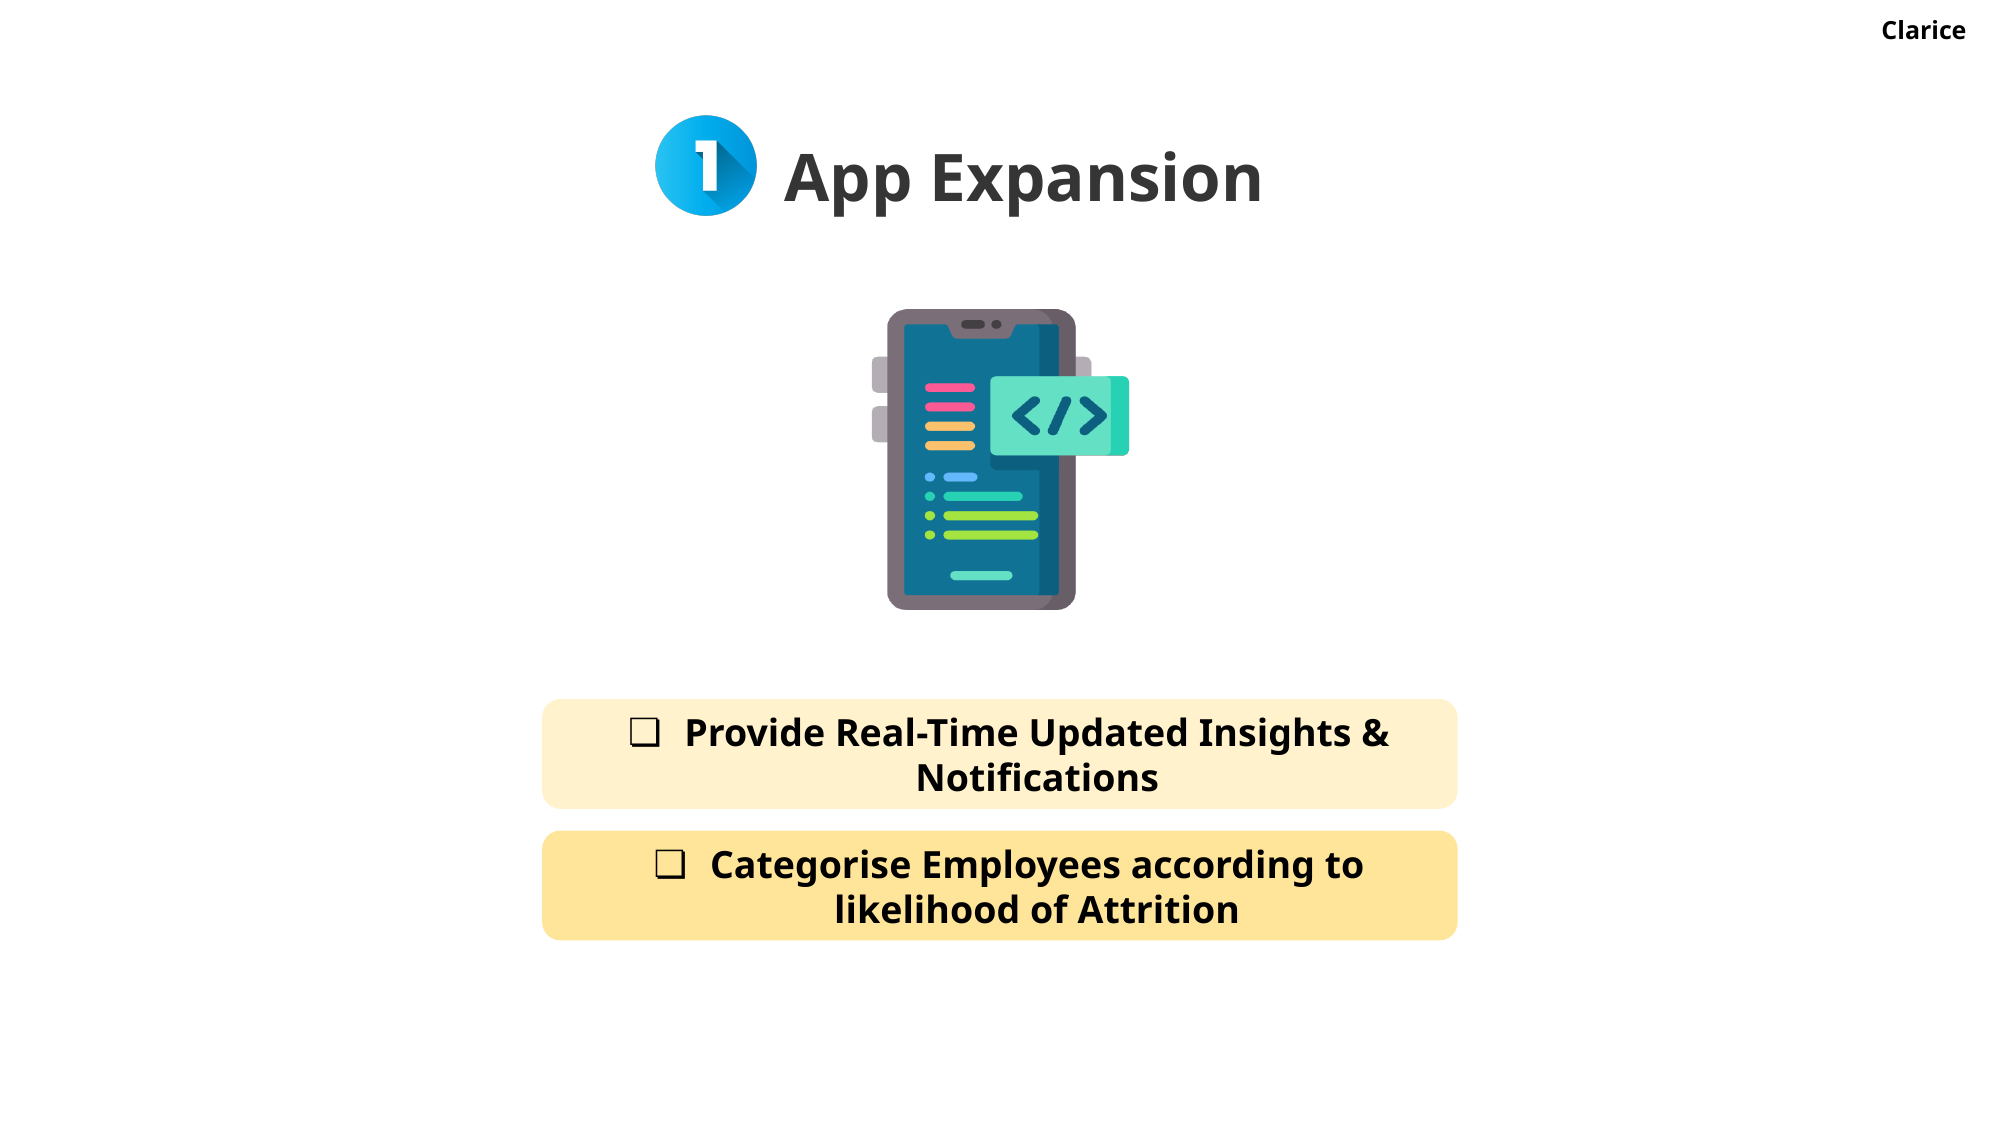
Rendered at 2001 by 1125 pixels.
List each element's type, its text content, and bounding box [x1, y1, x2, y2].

text_box App Expansion [309, 110, 1740, 230]
picture [654, 113, 758, 217]
text_box Provide Real-Time Updated Insights & Notifications [542, 699, 1458, 809]
text_box Categorise Employees according to likelihood of Attrition [542, 830, 1458, 941]
text_box Clarice [1848, 0, 2000, 60]
picture [832, 309, 1168, 611]
